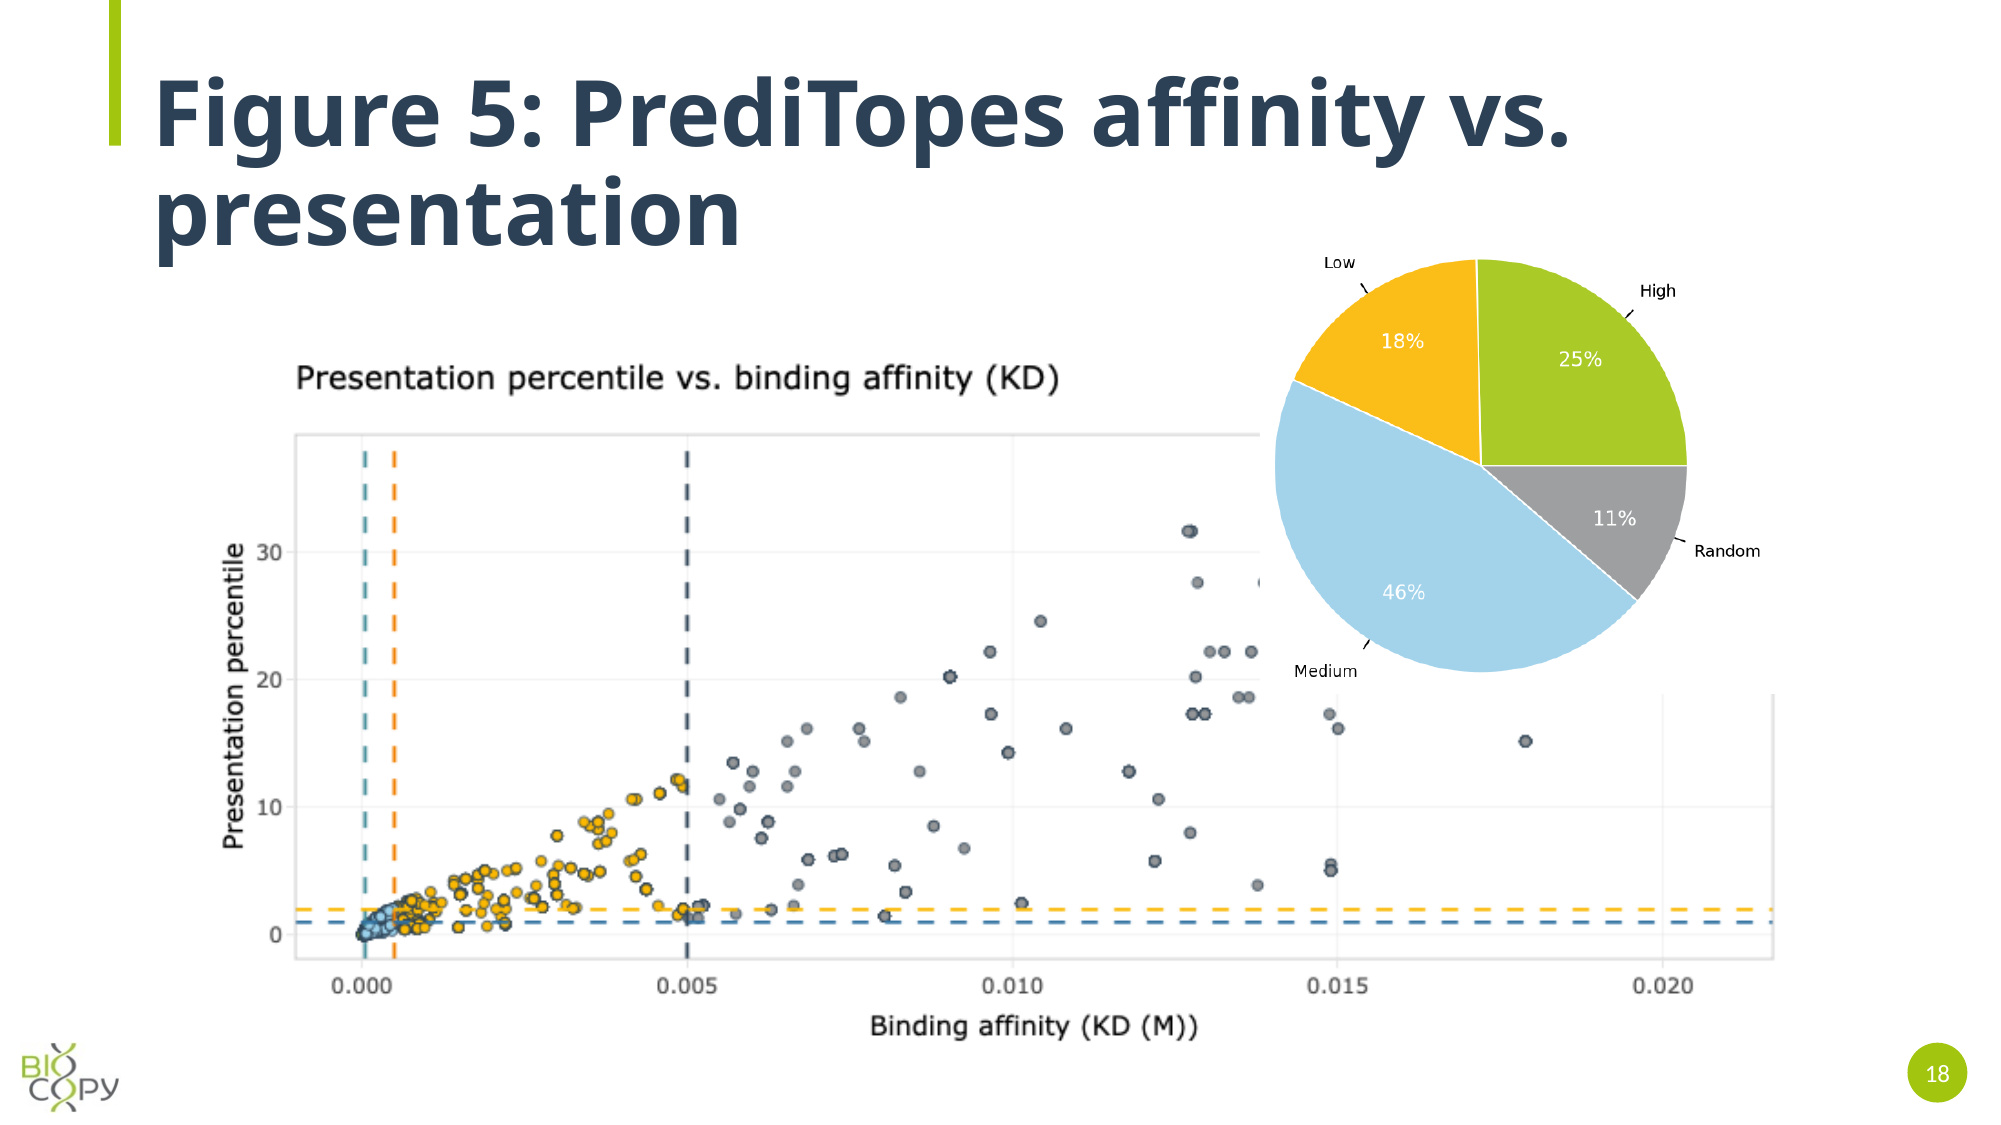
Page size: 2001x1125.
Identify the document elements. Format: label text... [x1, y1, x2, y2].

picture [20, 1042, 121, 1113]
slide_number 18 [1899, 1042, 1976, 1103]
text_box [214, 238, 1786, 1043]
title Figure 5: PrediTopes affinity vs. presentation [137, 59, 1934, 275]
